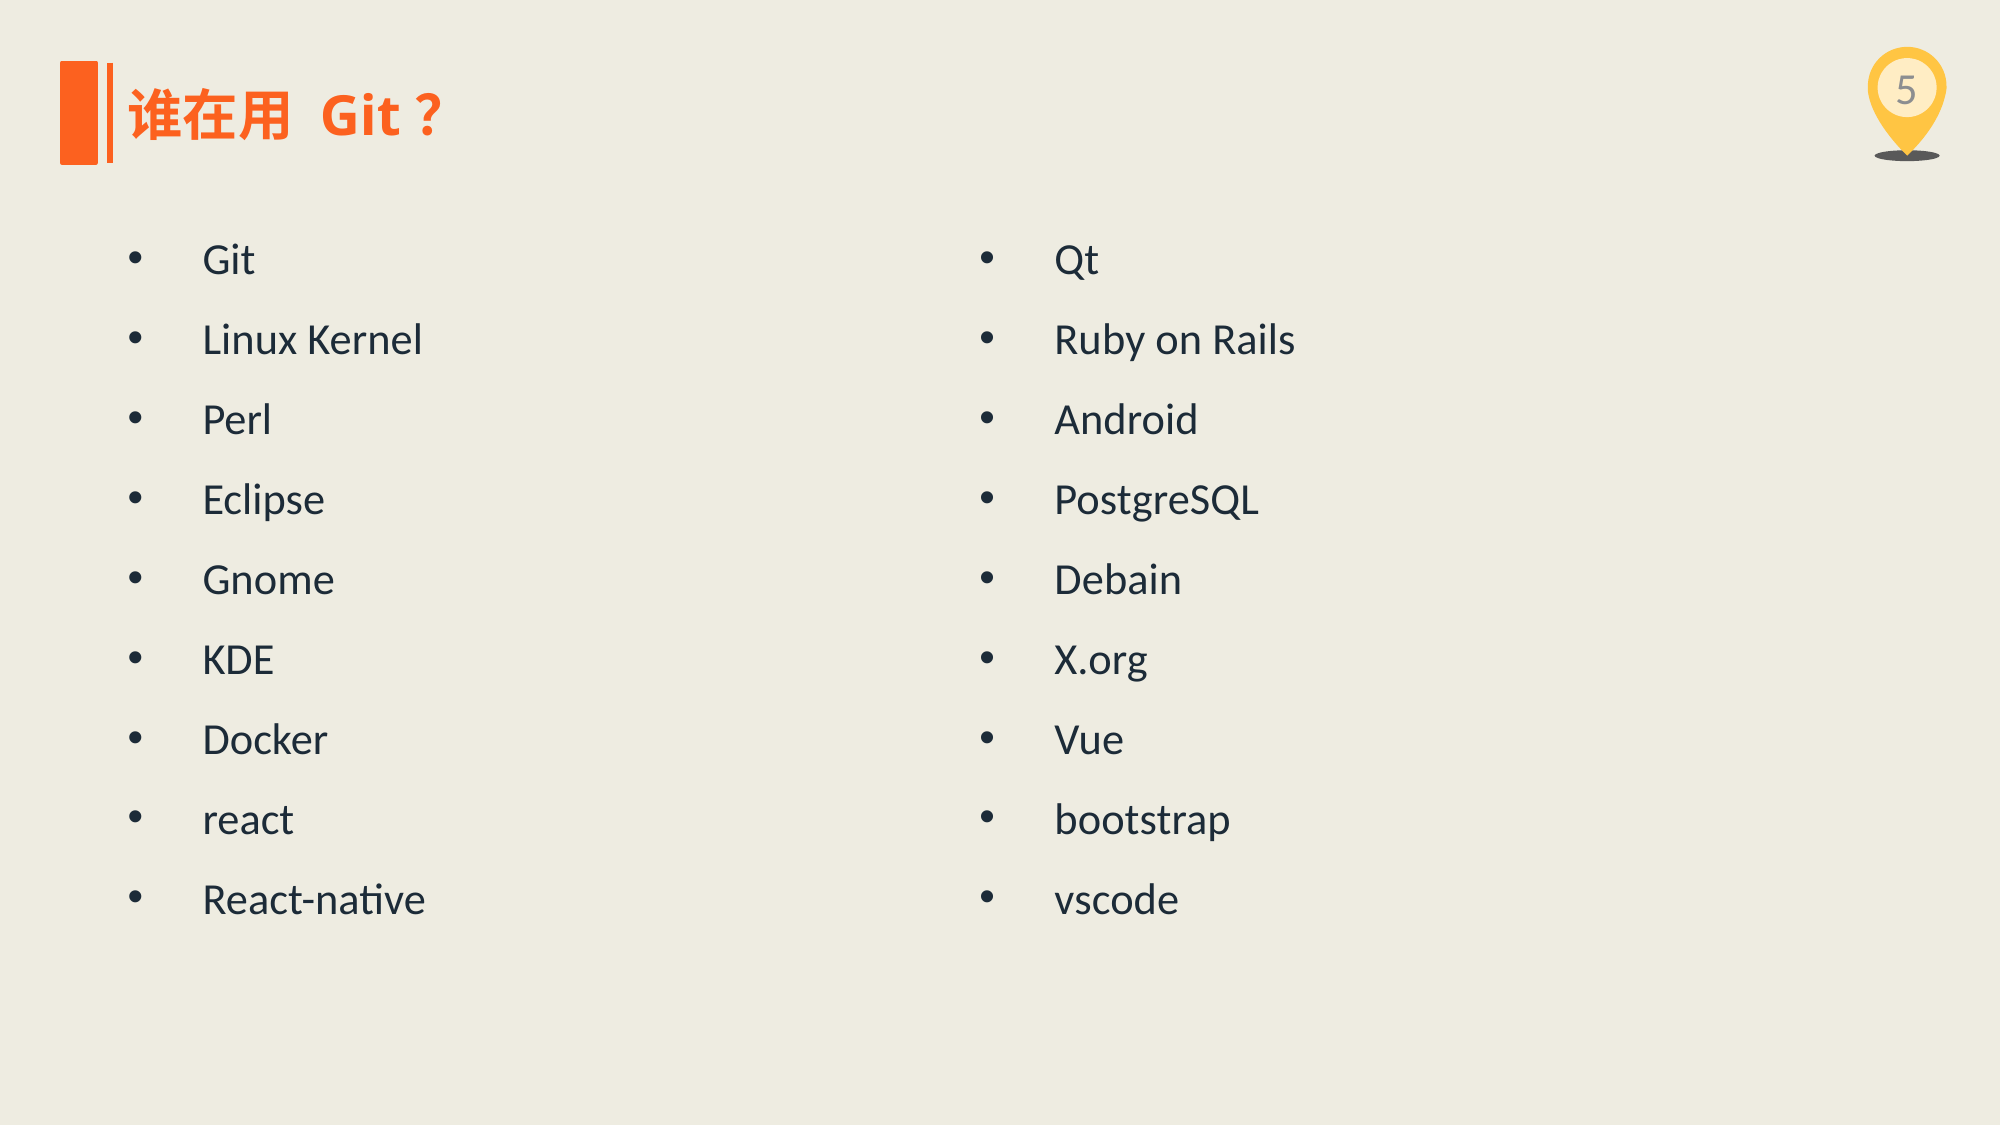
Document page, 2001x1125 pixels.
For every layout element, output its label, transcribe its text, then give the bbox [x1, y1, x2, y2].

slide_number 5 [1673, 57, 2000, 118]
text_box 谁在用 Git？ [115, 72, 577, 154]
text_box Qt Ruby on Rails Android PostgreSQL Debain X.org Vue bootstrap vscode [964, 196, 1545, 931]
text_box [60, 61, 98, 165]
text_box Git Linux Kernel Perl Eclipse Gnome KDE Docker react React-native [112, 196, 693, 1011]
